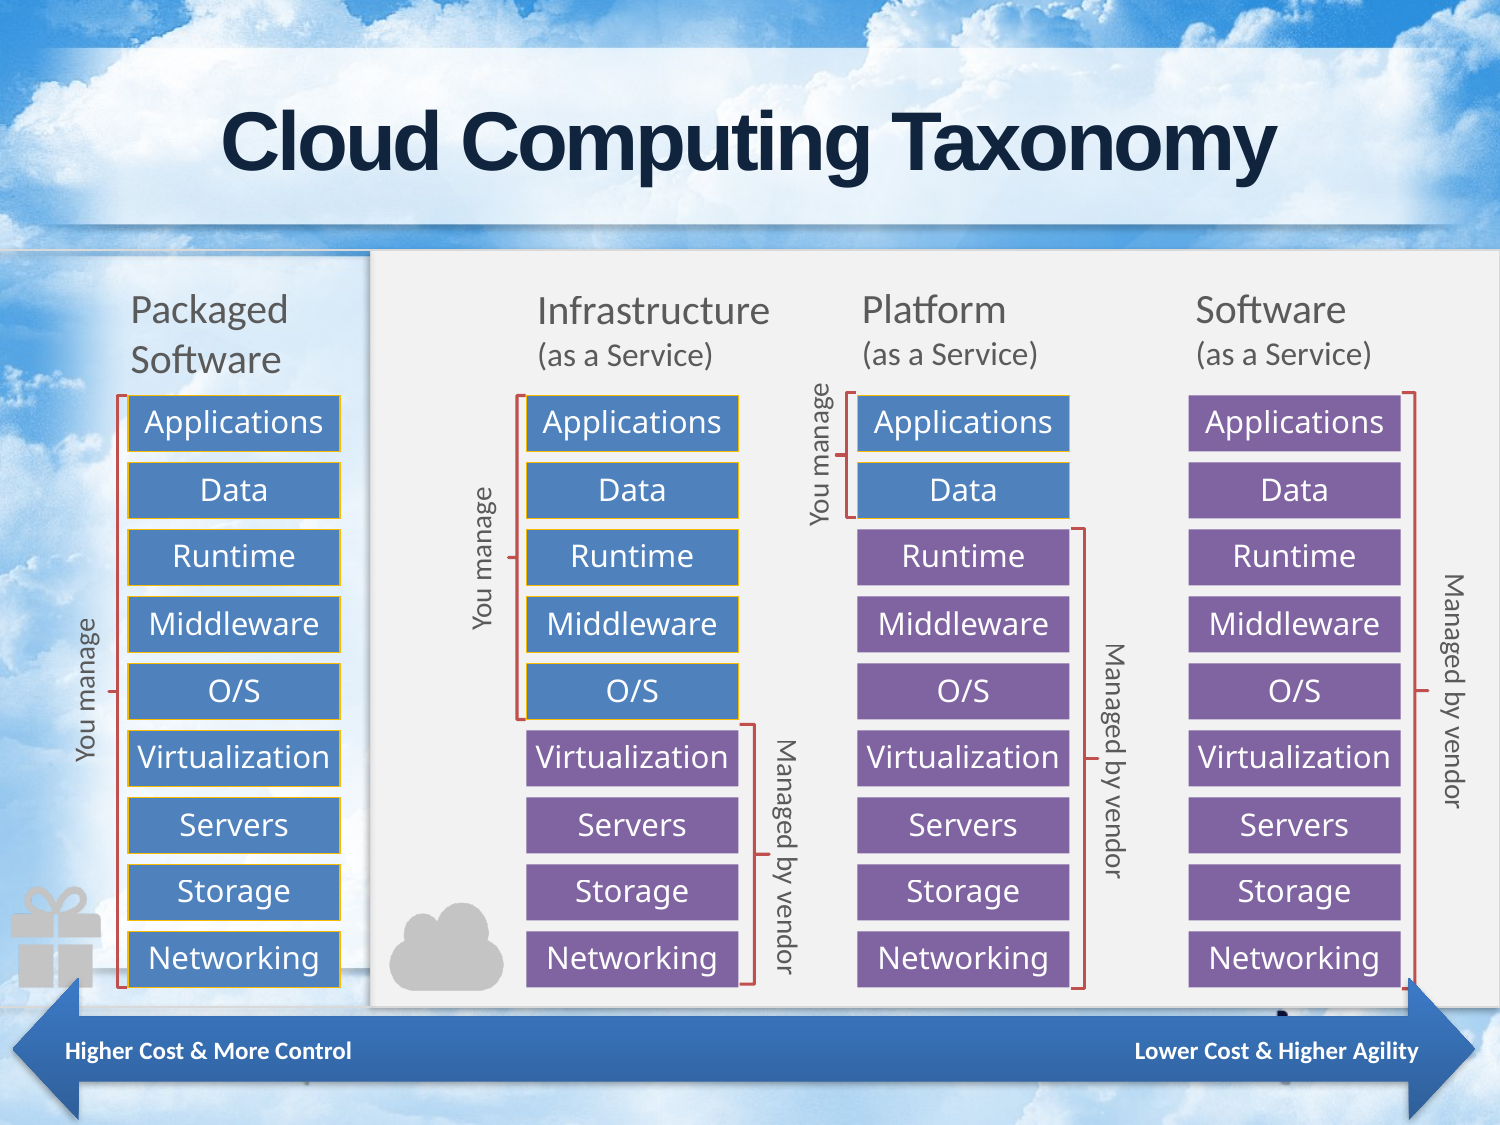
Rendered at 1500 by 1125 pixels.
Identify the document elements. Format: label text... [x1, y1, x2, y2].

title Cloud Computing Taxonomy [125, 62, 1375, 213]
picture [0, 0, 1500, 249]
picture [0, 1026, 1500, 1125]
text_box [0, 249, 1500, 1026]
text_box Higher Cost & More Control Lower Cost & Higher Agility [12, 1034, 1476, 1121]
